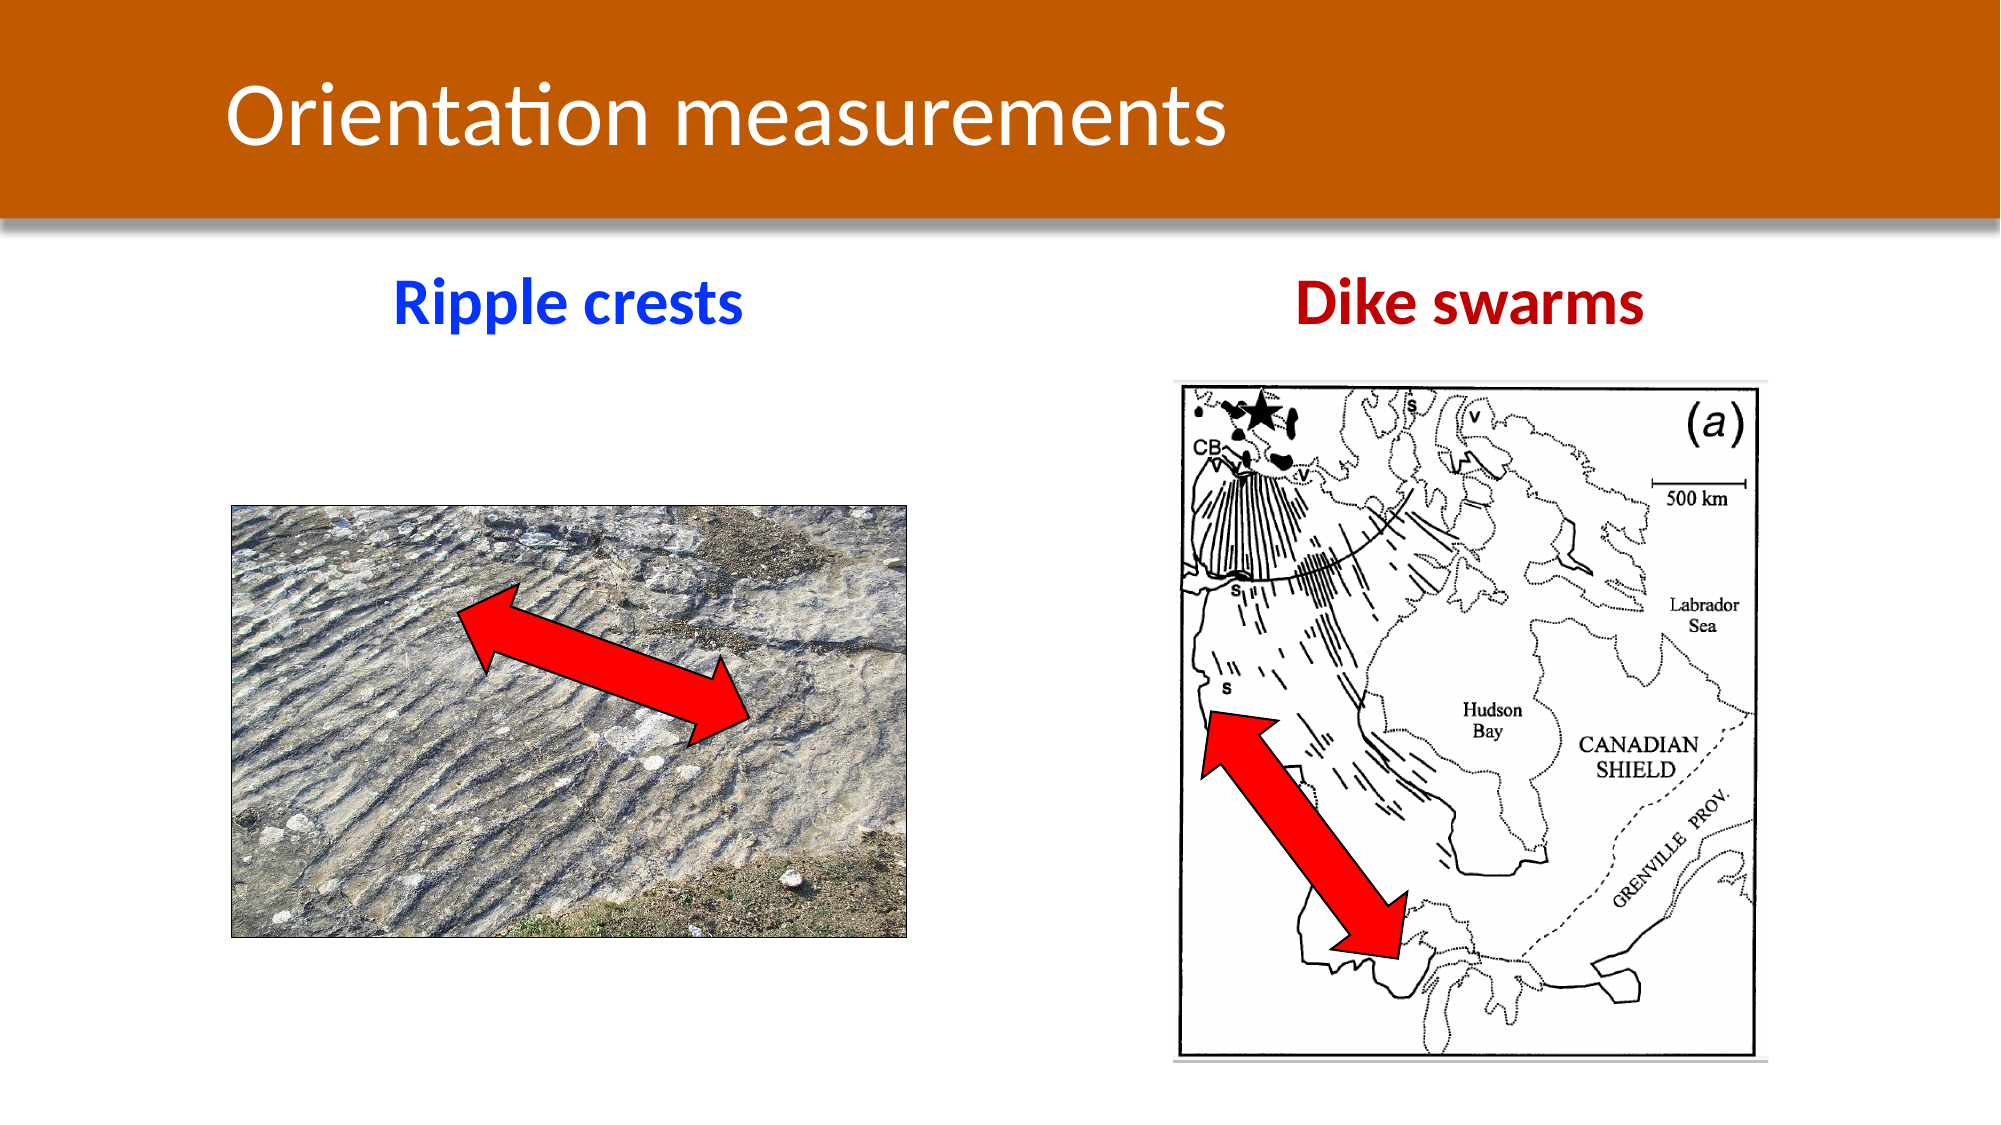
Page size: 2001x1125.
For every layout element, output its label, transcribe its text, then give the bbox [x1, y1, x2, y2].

text_box Ripple crests [378, 250, 760, 345]
text_box [0, 0, 2000, 219]
text_box Orientation measurements [210, 17, 2000, 201]
picture [231, 505, 907, 938]
picture [1172, 380, 1769, 1063]
text_box Dike swarms [1280, 250, 1661, 345]
